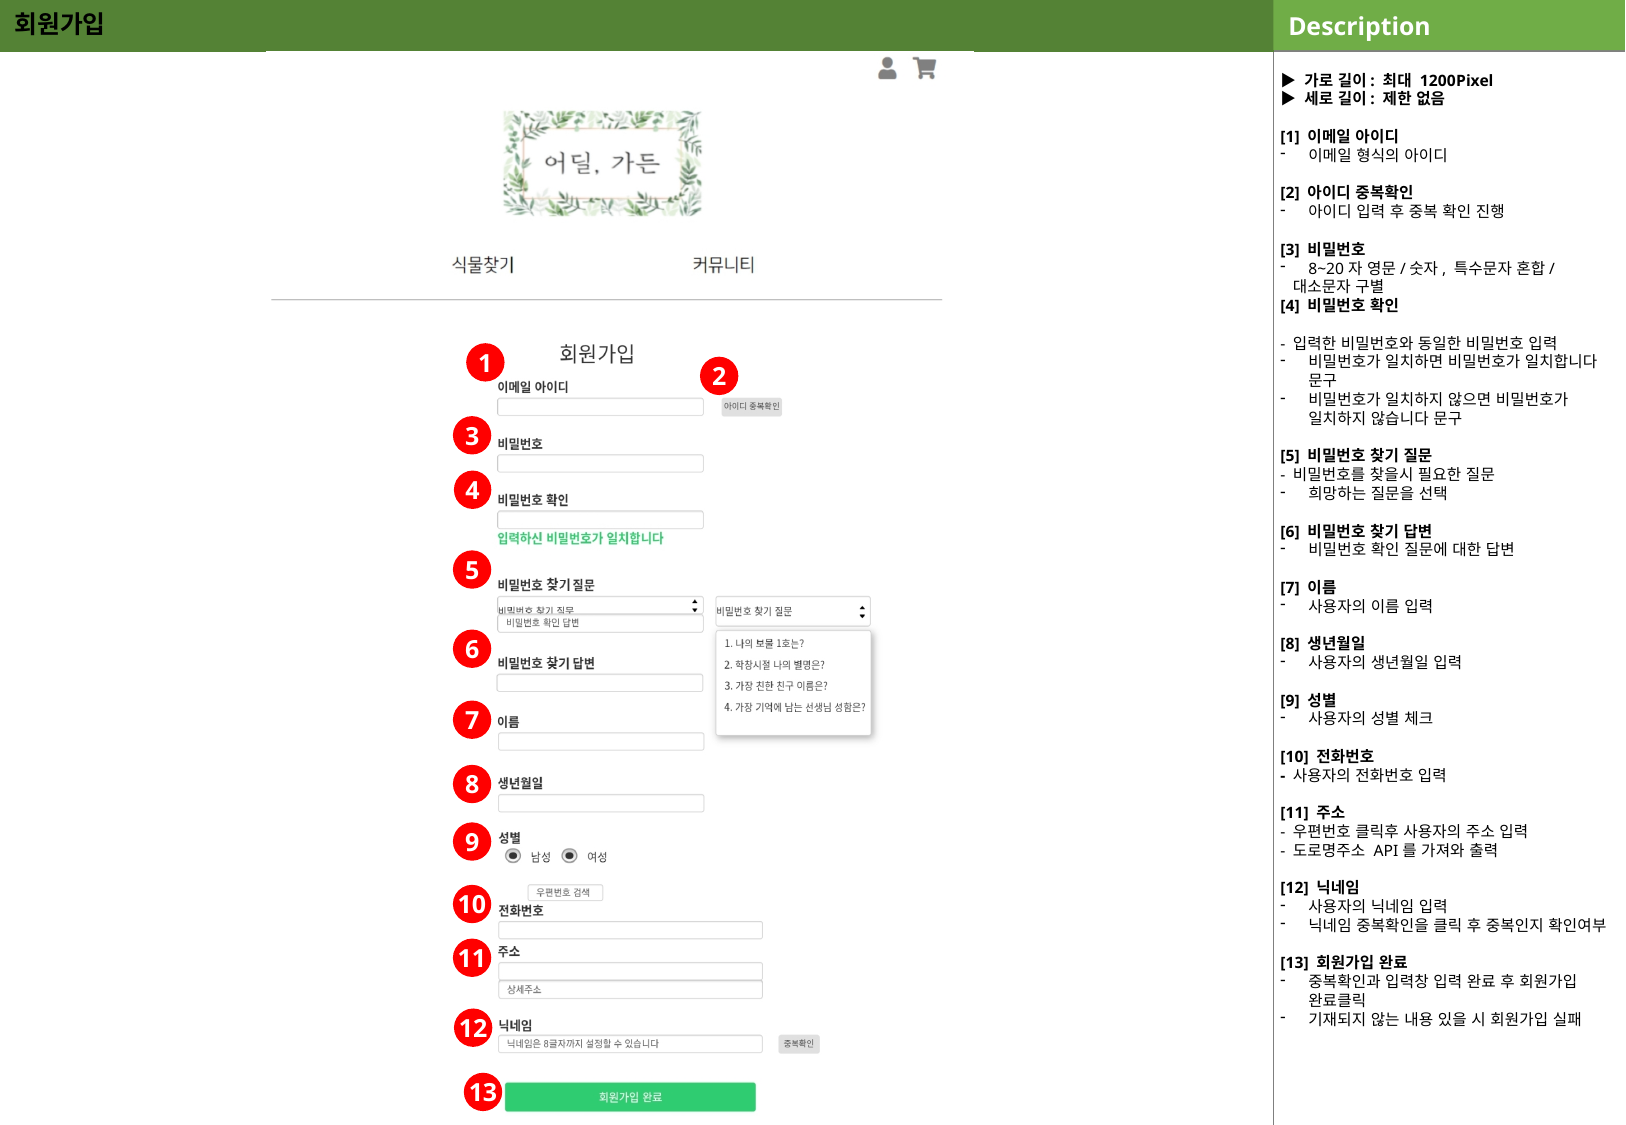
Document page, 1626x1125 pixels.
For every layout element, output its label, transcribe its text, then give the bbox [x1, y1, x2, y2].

text_box ▶ 가로 길이: 최대 1200Pixel ▶ 세로 길이: 제한 없음 [1] 이메일 아이디 이메일 형식의 아이디 [2] 아이디 중복확인 아이디 입력 후 중복 확인 진행 [3] 비밀번호 8~20자 영문/숫자, 특수문자 혼합/ 대소문자 구별 [4] 비밀번호 확인 - 입력한 비밀번호와 동일한 비밀번호 입력 비밀번호가 일치하면 비밀번호가 일치합니다 문구 비밀번호가 일치하지 않으면 비밀번호가 일치하지 않습니다 문구 [5] 비밀번호 찾기 질문 - 비밀번호를 찾을시 필요한 질문 희망하는 질문을 선택 [6] 비밀번호 찾기 답변 비밀번호 확인 질문에 대한 답변 [7] 이름 사용자의 이름 입력 [8] 생년월일 사용자의 생년월일 입력 [9] 성별 사용자의 성별 체크 [10] 전화번호 - 사용자의 전화번호 입력 [11] 주소 - 우편번호 클릭후 사용자의 주소 입력 - 도로명주소 API를 가져와 출력 [12] 닉네임 사용자의 닉네임 입력 닉네임 중복확인을 클릭 후 중복인지 확인여부 [13] 회원가입 완료 중복확인과 입력창 입력 완료 후 회원가입 완료클릭 기재되지 않는 내용 있을 시 회원가입 실패 [1273, 51, 1625, 1124]
list 회원가입 [0, 0, 1238, 52]
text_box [266, 51, 974, 1123]
